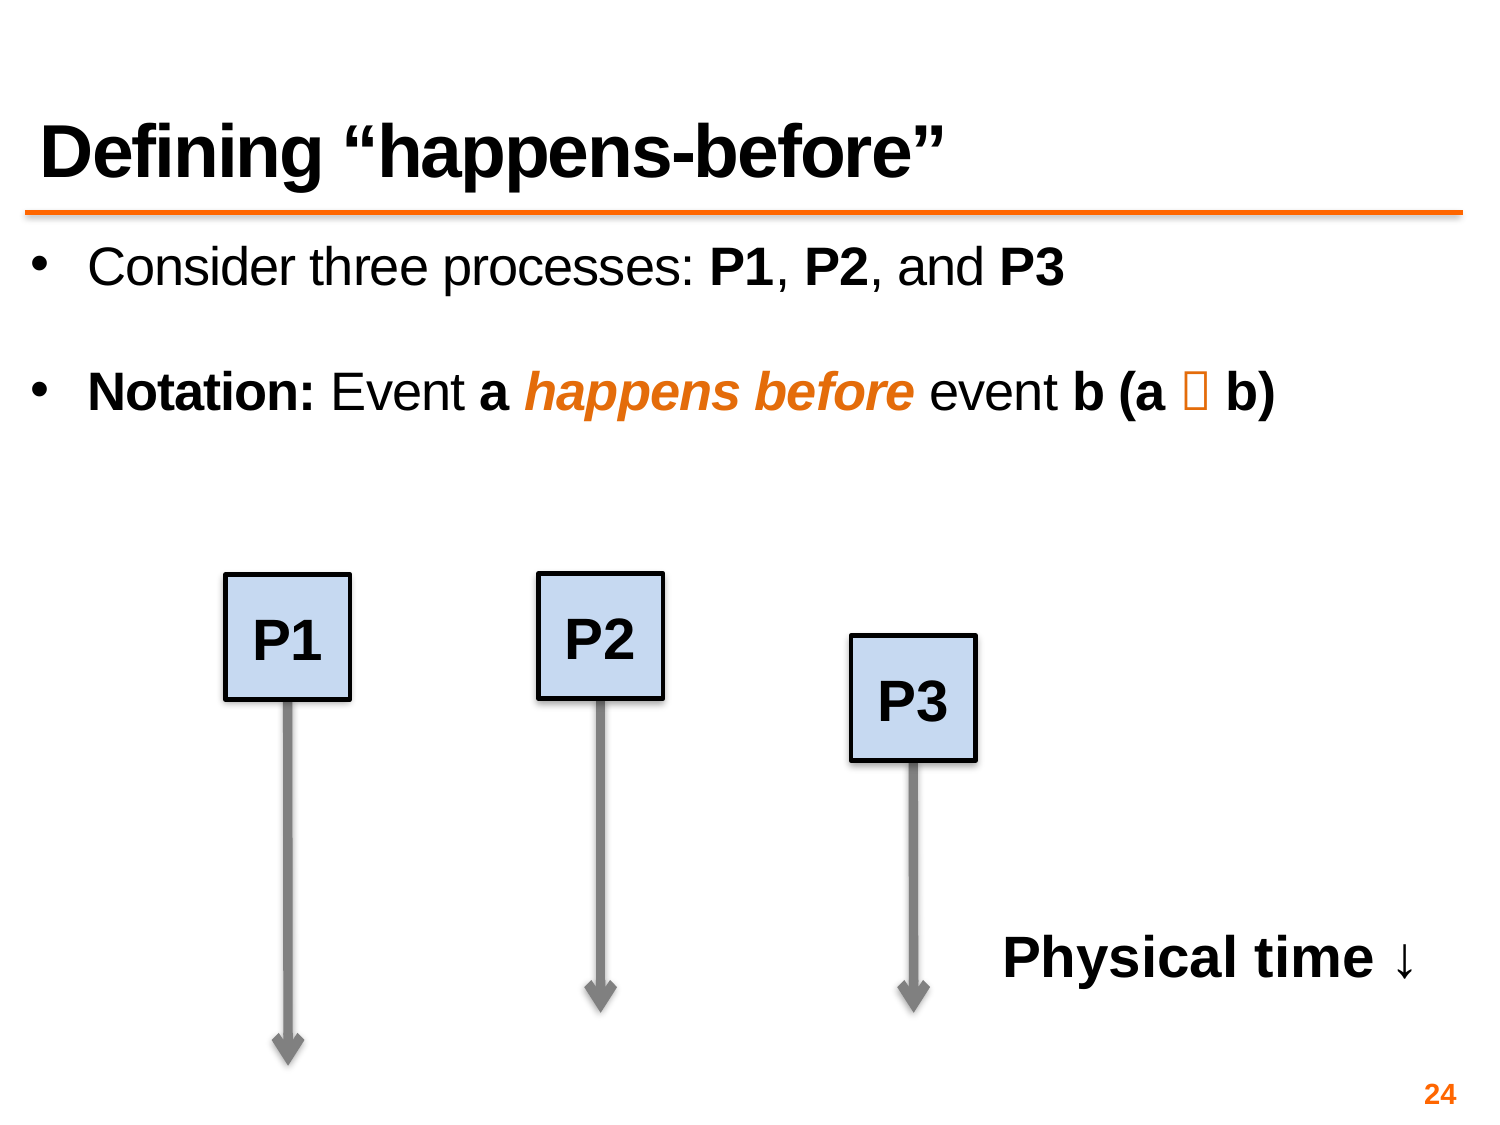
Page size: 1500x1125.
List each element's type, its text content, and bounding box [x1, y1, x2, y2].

slide_number 24 [1112, 1074, 1463, 1110]
text_box P2 [538, 573, 664, 699]
text_box P1 [225, 574, 351, 700]
title Defining “happens-before” [24, 24, 1463, 201]
list Consider three processes: P1, P2, and P3 Notation: Event a happens before event b (a  b) [24, 237, 1463, 496]
text_box Physical time ↓ [987, 911, 1436, 996]
text_box P3 [850, 635, 976, 761]
